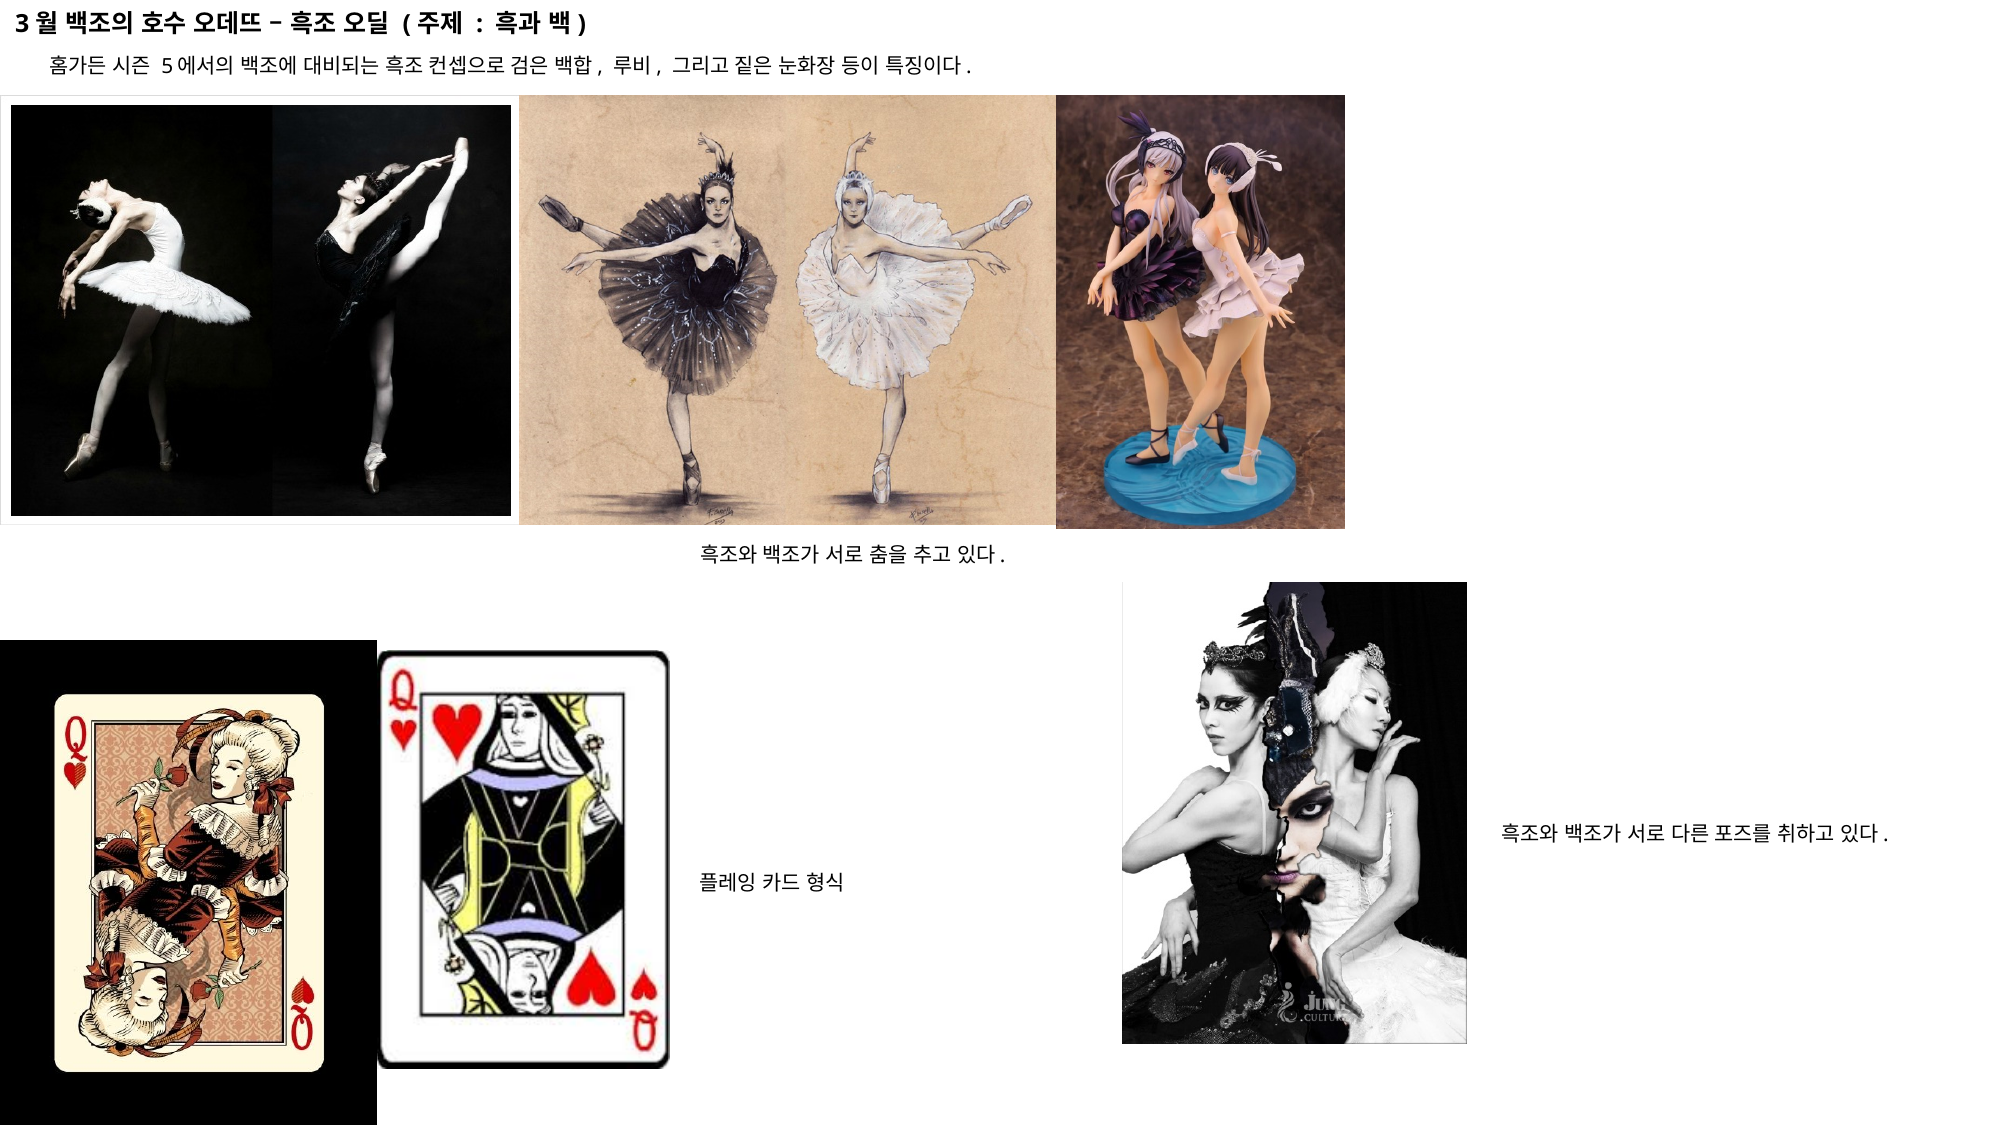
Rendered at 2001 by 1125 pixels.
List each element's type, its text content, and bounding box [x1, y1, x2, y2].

title 3월 백조의 호수 오데뜨 – 흑조 오딜 (주제 : 흑과 백) [0, 0, 2000, 50]
picture [1122, 582, 1467, 1044]
text_box 홈가든 시즌 5에서의 백조에 대비되는 흑조 컨셉으로 검은 백합, 루비, 그리고 짙은 눈화장 등이 특징이다. [34, 45, 987, 85]
text_box 흑조와 백조가 서로 춤을 추고 있다. [685, 533, 1021, 574]
text_box 플레잉 카드 형식 [685, 862, 860, 903]
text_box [0, 95, 1345, 529]
picture [0, 640, 670, 1125]
text_box 흑조와 백조가 서로 다른 포즈를 취하고 있다. [1487, 813, 1904, 853]
